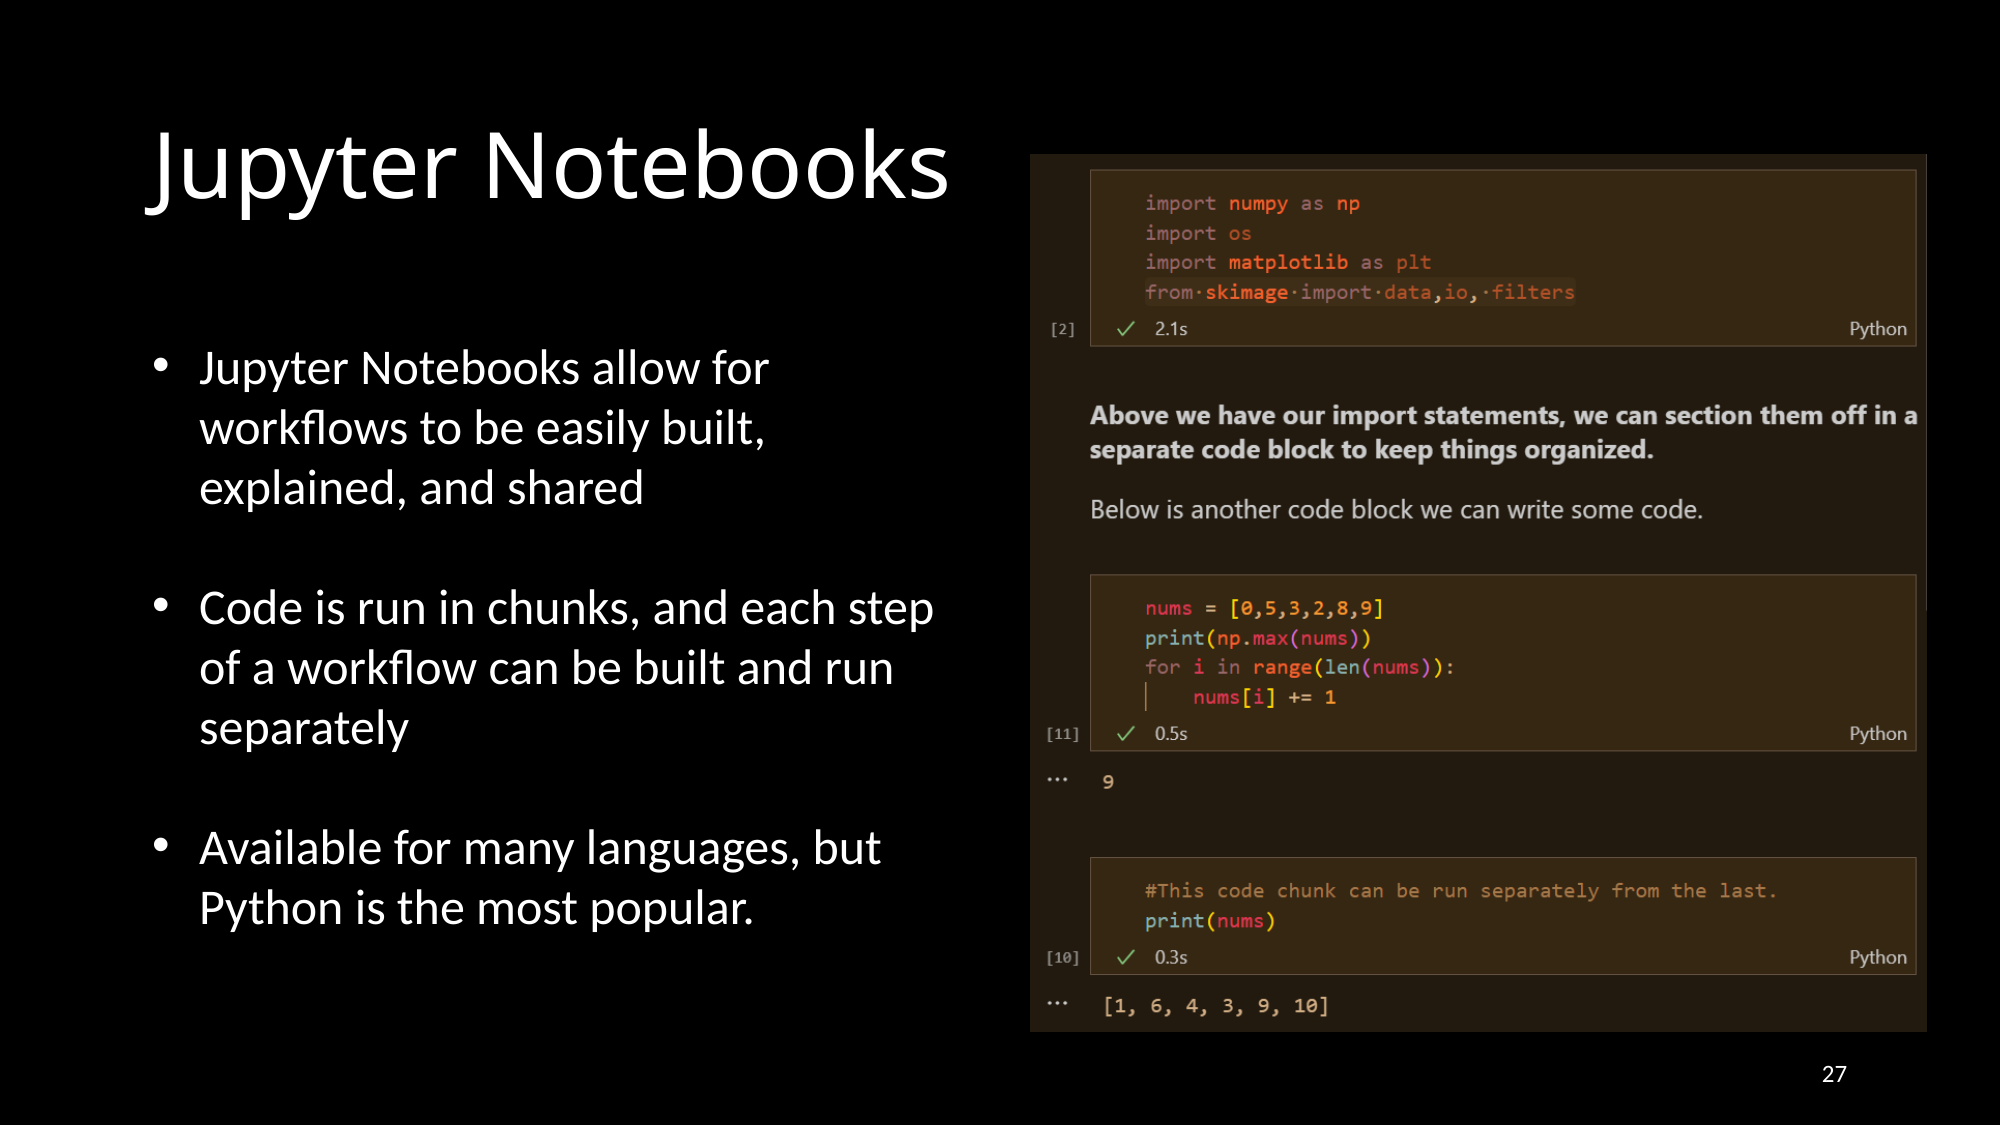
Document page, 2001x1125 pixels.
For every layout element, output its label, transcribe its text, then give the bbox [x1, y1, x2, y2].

slide_number 27 [1412, 1042, 1863, 1103]
title Jupyter Notebooks [137, 59, 1863, 278]
text_box Jupyter Notebooks allow for workflows to be easily built, explained, and shared Code is run in chunks, and each step of a workflow can be built and run separately Available for many languages, but Python is the most popular. [137, 326, 969, 942]
picture [1030, 154, 1927, 1032]
